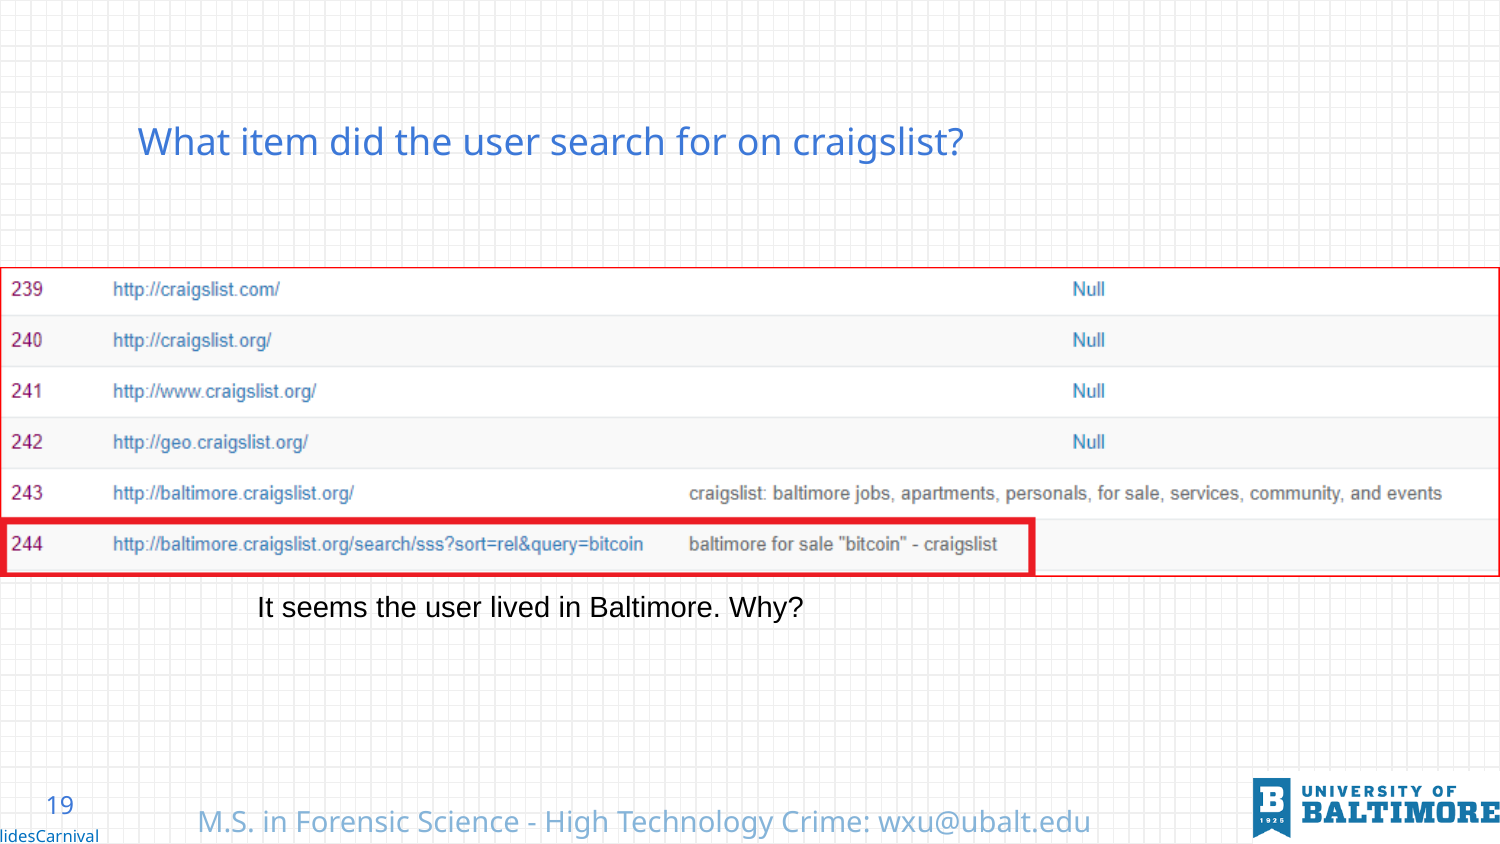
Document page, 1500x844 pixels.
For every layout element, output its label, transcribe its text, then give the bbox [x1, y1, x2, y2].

slide_number 19 [14, 774, 105, 840]
title What item did the user search for on craigslist? [122, 36, 1237, 178]
text_box It seems the user lived in Baltimore. Why? [242, 585, 820, 631]
picture [0, 267, 1500, 577]
picture [1253, 771, 1500, 844]
